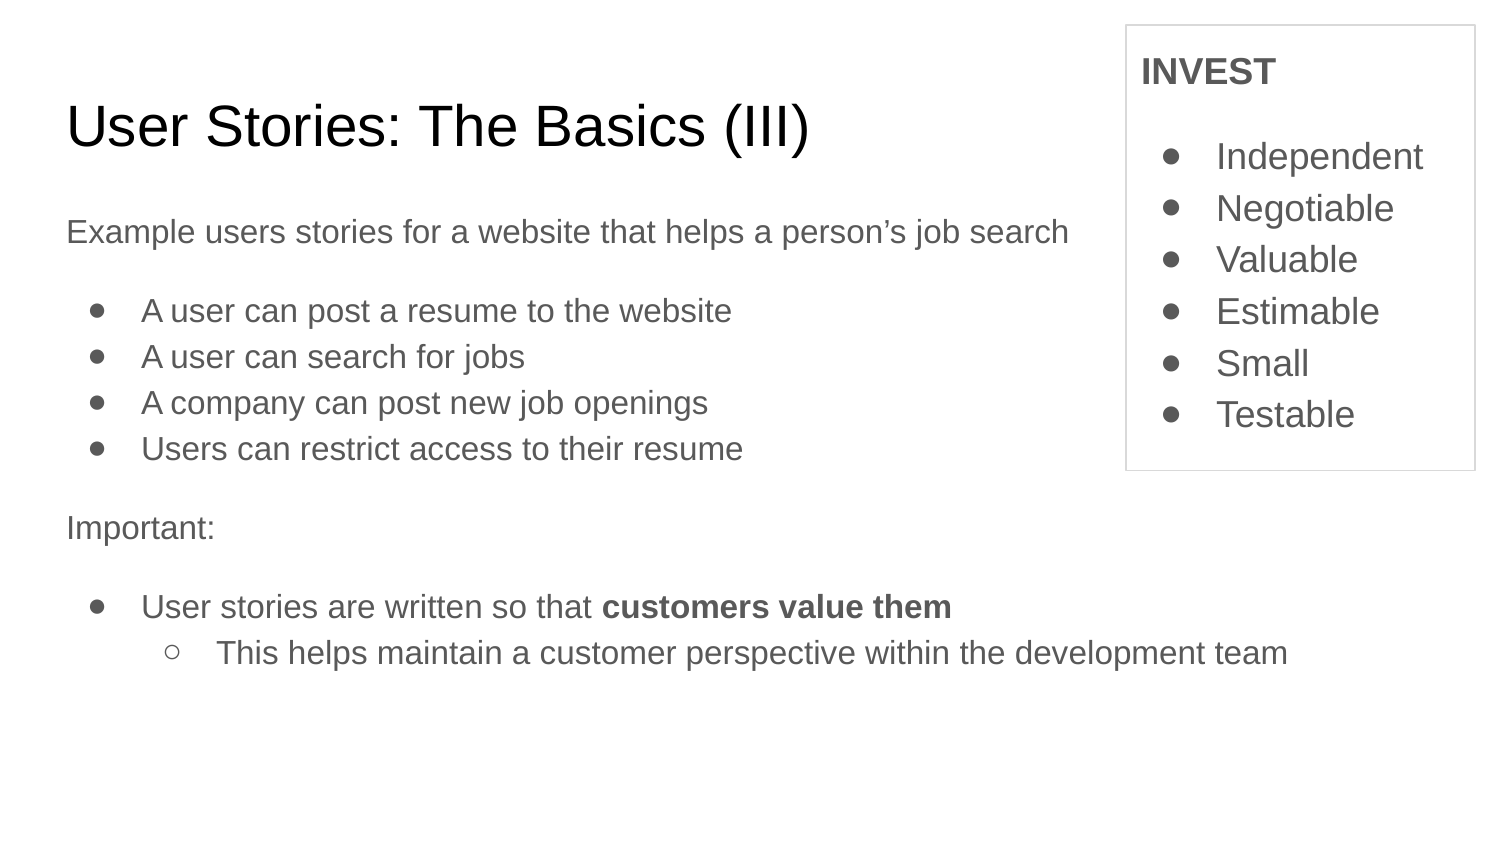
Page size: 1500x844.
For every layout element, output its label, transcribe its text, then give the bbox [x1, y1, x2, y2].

list INVEST Independent Negotiable Valuable Estimable Small Testable [1126, 24, 1475, 471]
list Example users stories for a website that helps a person’s job search A user can post a resume to the website A user can search for jobs A company can post new job openings Users can restrict access to their resume Important: User stories are written so that customers value them This helps maintain a customer perspective within the development team [51, 189, 1449, 750]
title User Stories: The Basics (III) [51, 72, 1126, 167]
